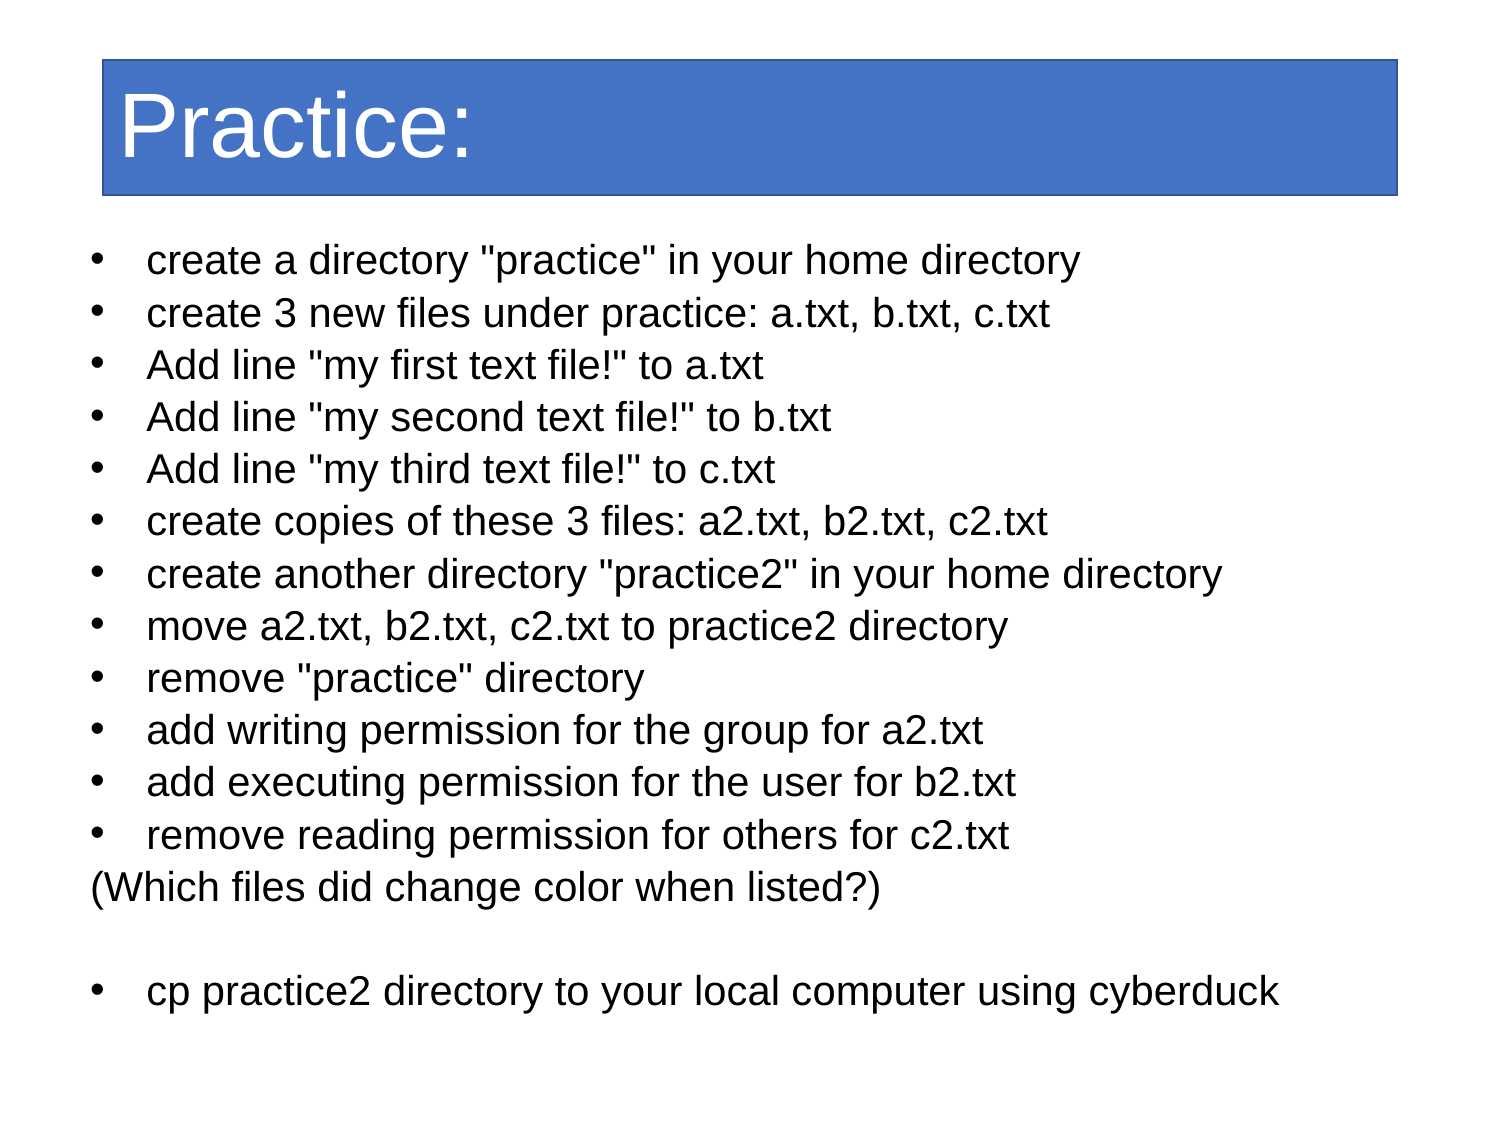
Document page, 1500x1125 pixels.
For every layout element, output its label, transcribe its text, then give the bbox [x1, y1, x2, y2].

text_box Practice: [102, 59, 1398, 196]
text_box create a directory "practice" in your home directory create 3 new files under practice: a.txt, b.txt, c.txt Add line "my first text file!" to a.txt Add line "my second text file!" to b.txt Add line "my third text file!" to c.txt create copies of these 3 files: a2.txt, b2.txt, c2.txt create another directory "practice2" in your home directory move a2.txt, b2.txt, c2.txt to practice2 directory remove "practice" directory add writing permission for the group for a2.txt add executing permission for the user for b2.txt remove reading permission for others for c2.txt (Which files did change color when listed?) cp practice2 directory to your local computer using cyberduck [87, 230, 1336, 1067]
